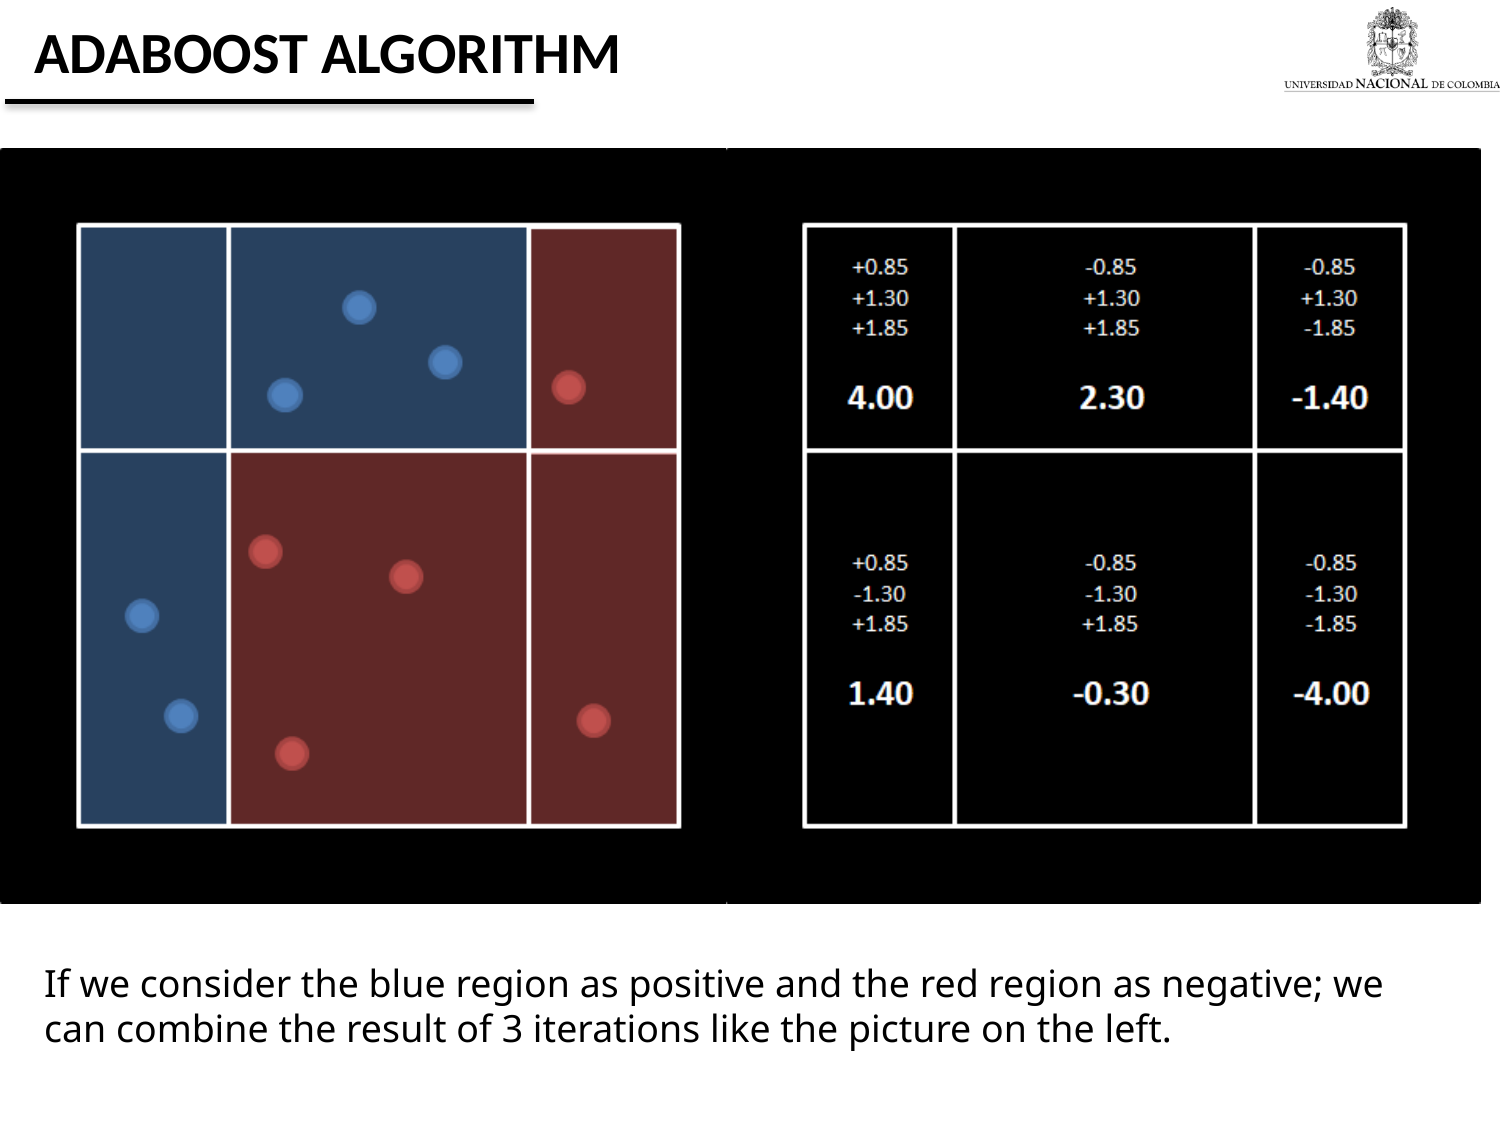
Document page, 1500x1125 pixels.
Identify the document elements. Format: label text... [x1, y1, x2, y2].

picture [0, 148, 1482, 904]
text_box If we consider the blue region as positive and the red region as negative; we can combine the result of 3 iterations like the picture on the left. [29, 952, 1470, 1057]
text_box ADABOOST ALGORITHM [19, 7, 637, 93]
picture [1283, 6, 1500, 94]
